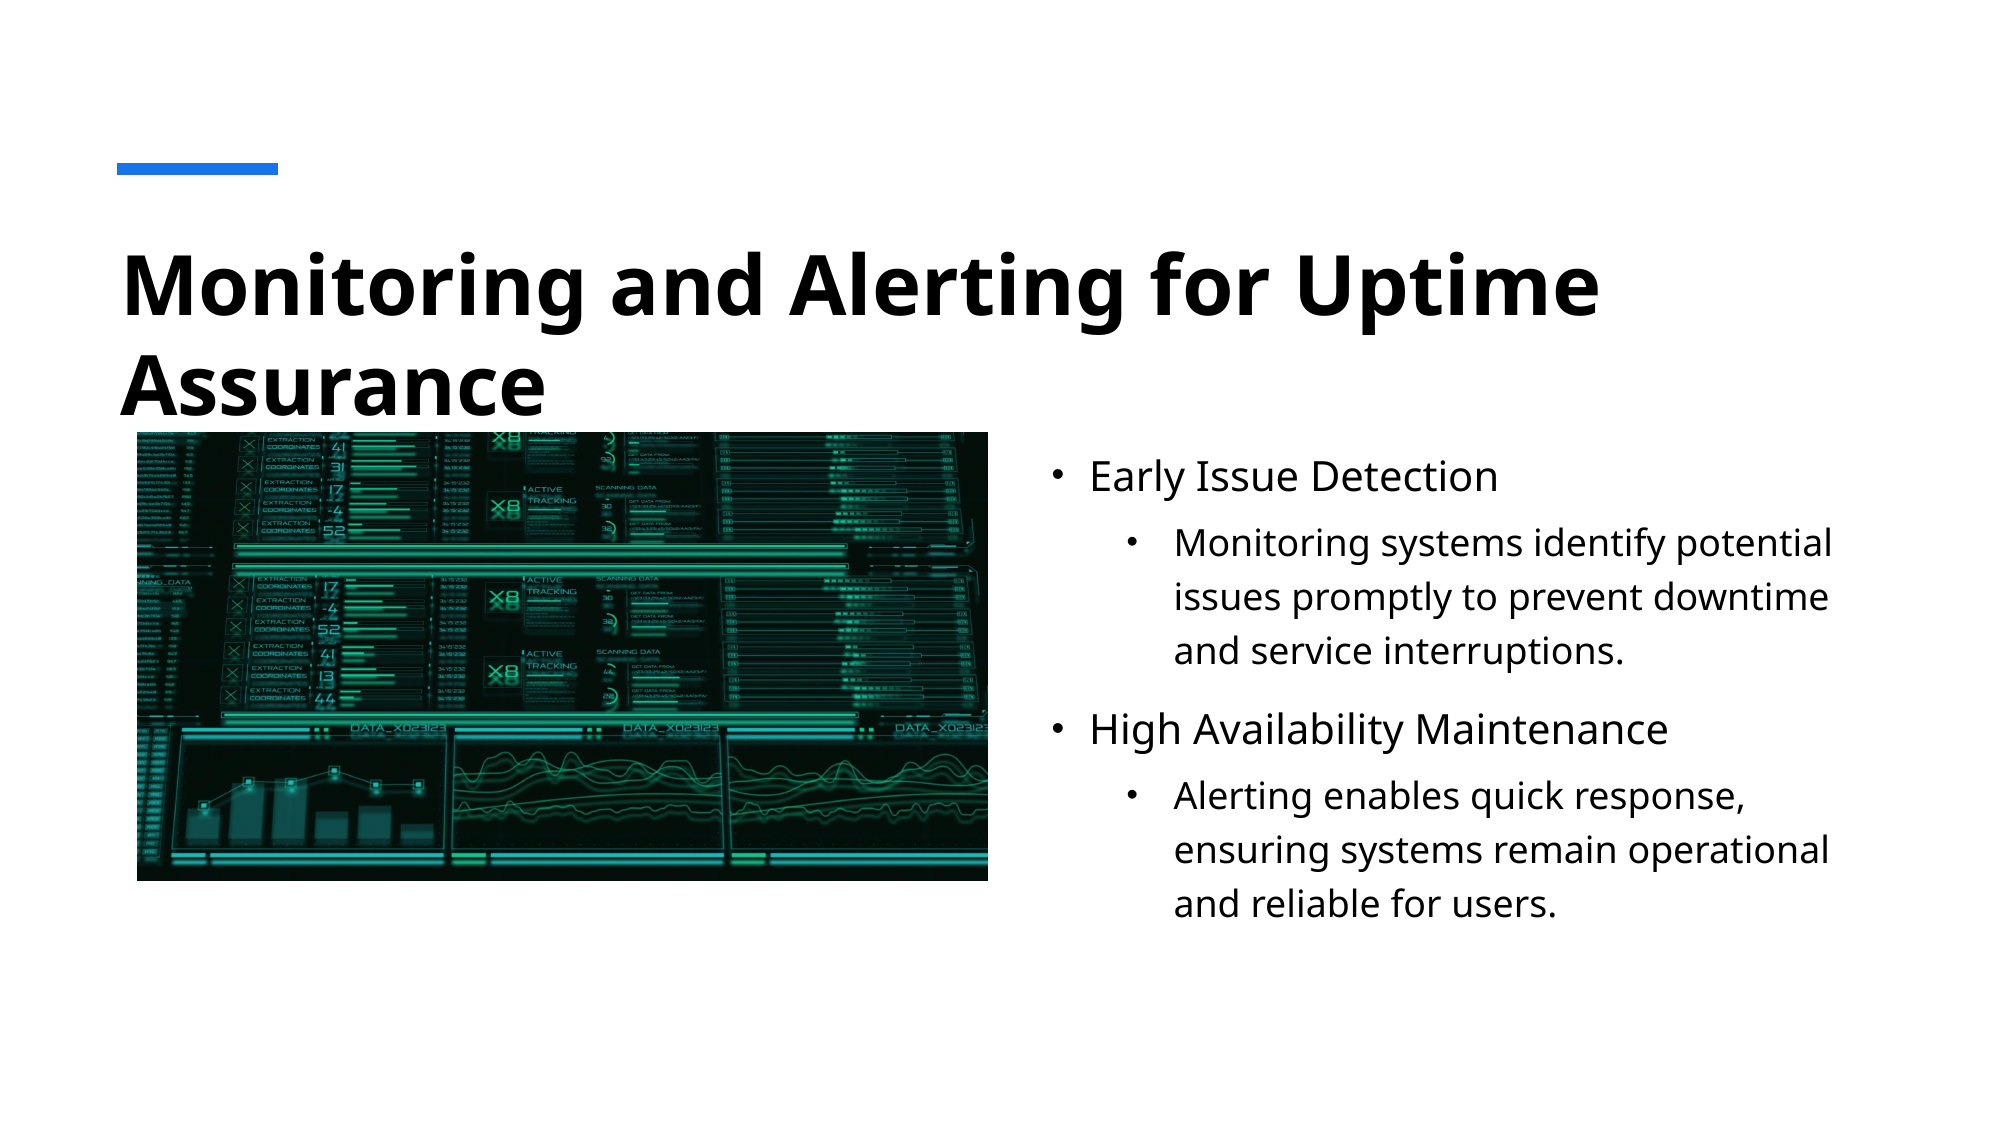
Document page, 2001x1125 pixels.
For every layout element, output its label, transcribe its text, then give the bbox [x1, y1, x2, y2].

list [137, 432, 988, 881]
title Monitoring and Alerting for Uptime Assurance [105, 224, 1892, 405]
list Early Issue Detection Monitoring systems identify potential issues promptly to prevent downtime and service interruptions. High Availability Maintenance Alerting enables quick response, ensuring systems remain operational and reliable for users. [1036, 431, 1892, 1017]
